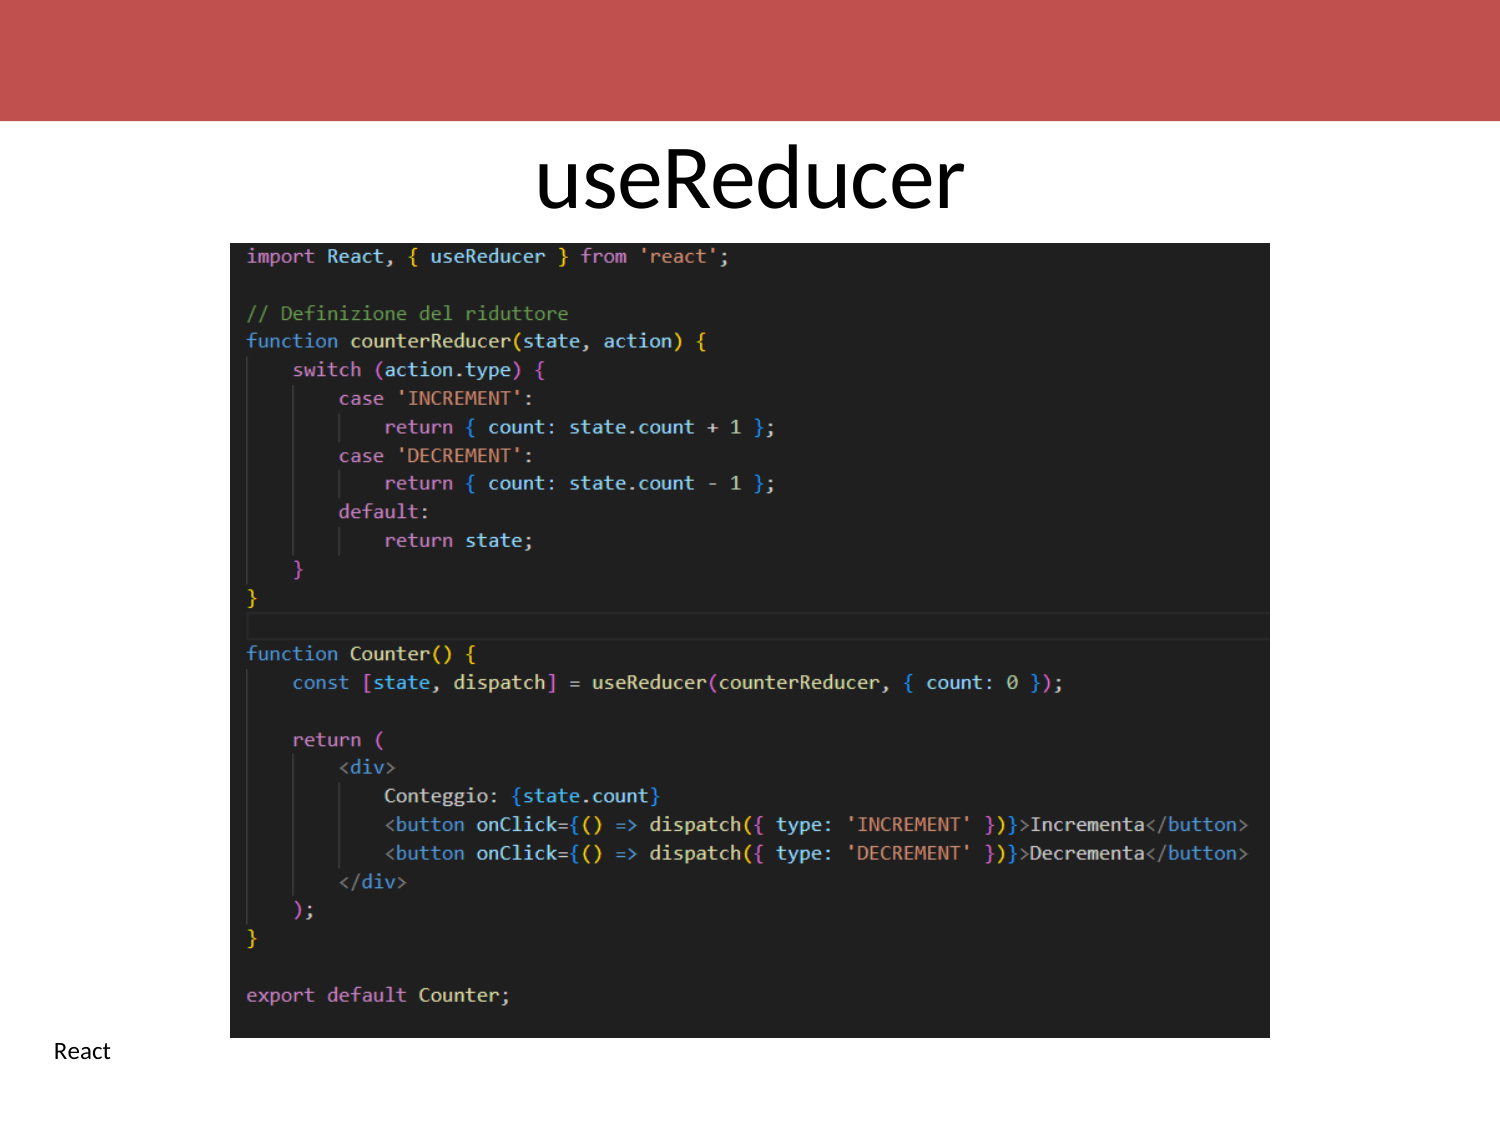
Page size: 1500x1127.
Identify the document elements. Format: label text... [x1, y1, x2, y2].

picture [230, 242, 1270, 1039]
title useReducer [87, 122, 1413, 305]
text_box [0, 0, 1500, 122]
footer React [51, 1038, 112, 1127]
